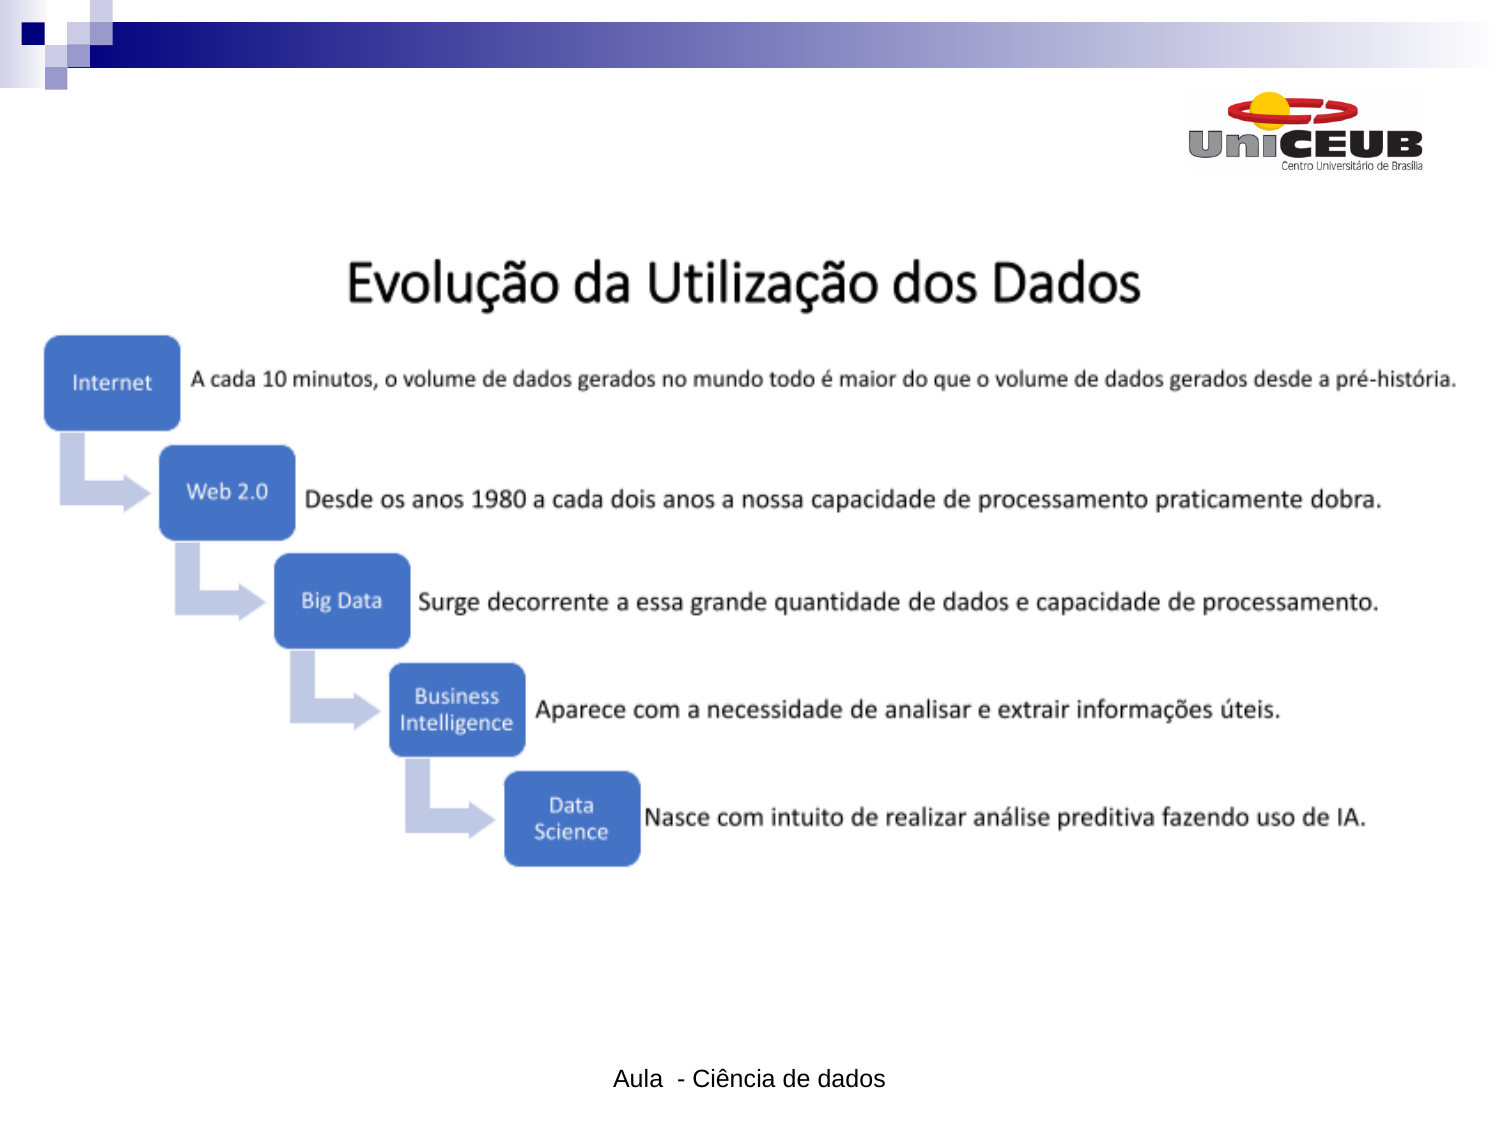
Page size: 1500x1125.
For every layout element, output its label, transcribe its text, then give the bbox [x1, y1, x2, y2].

picture [32, 249, 1468, 876]
picture [1186, 89, 1424, 172]
footer Aula - Ciência de dados [512, 1025, 988, 1100]
